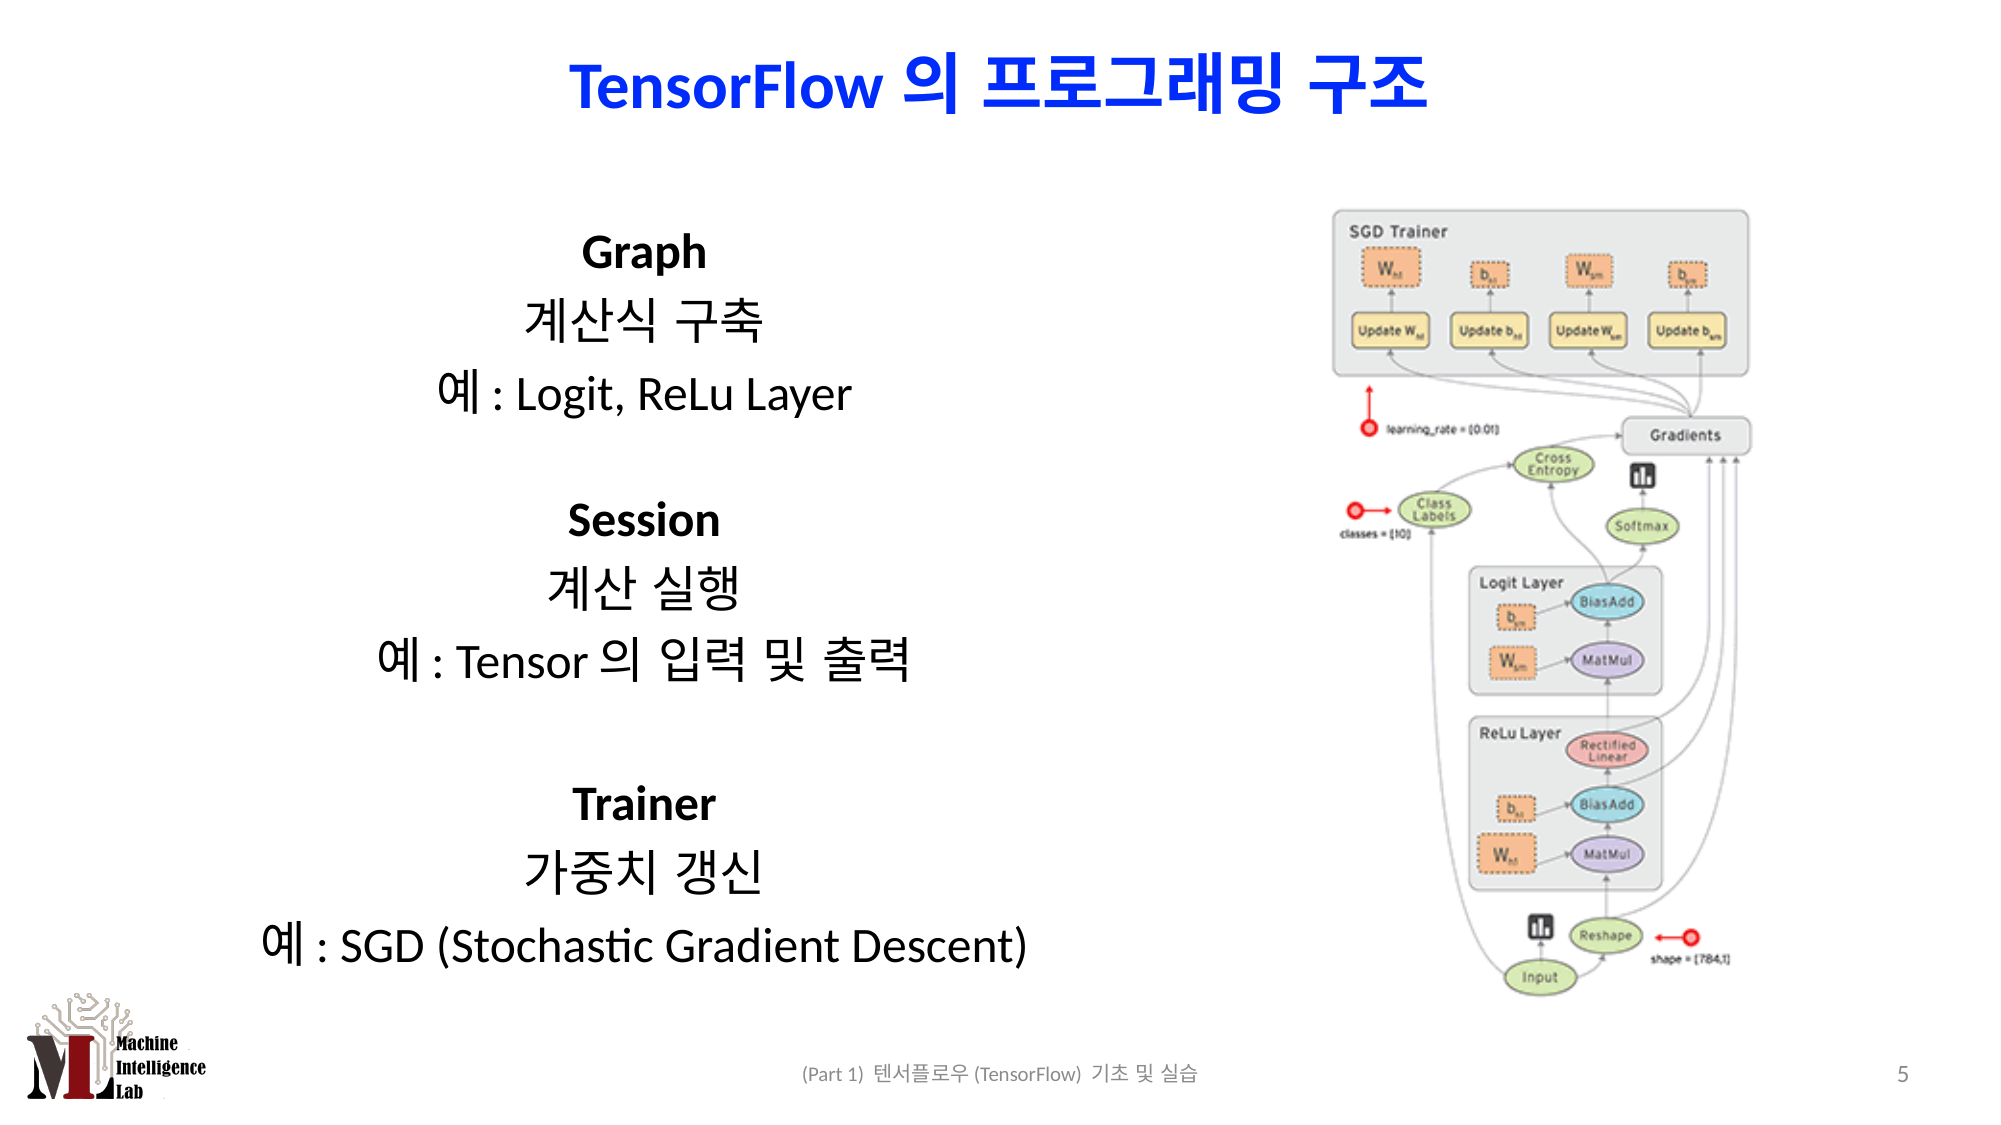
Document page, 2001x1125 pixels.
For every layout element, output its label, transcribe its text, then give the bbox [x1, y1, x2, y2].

title TensorFlow의 프로그래밍 구조 [0, 0, 2000, 174]
footer (Part 1) 텐서플로우(TensorFlow) 기초 및 실습 [662, 1042, 1338, 1103]
picture [0, 985, 210, 1125]
picture [1298, 170, 1782, 1031]
list Graph 계산식 구축 예: Logit, ReLu Layer Session 계산 실행 예: Tensor의 입력 및 출력 Trainer 가중치 갱신 예: SGD (Stochastic Gradient Descent) [209, 218, 1080, 984]
slide_number 5 [1863, 1042, 1925, 1103]
